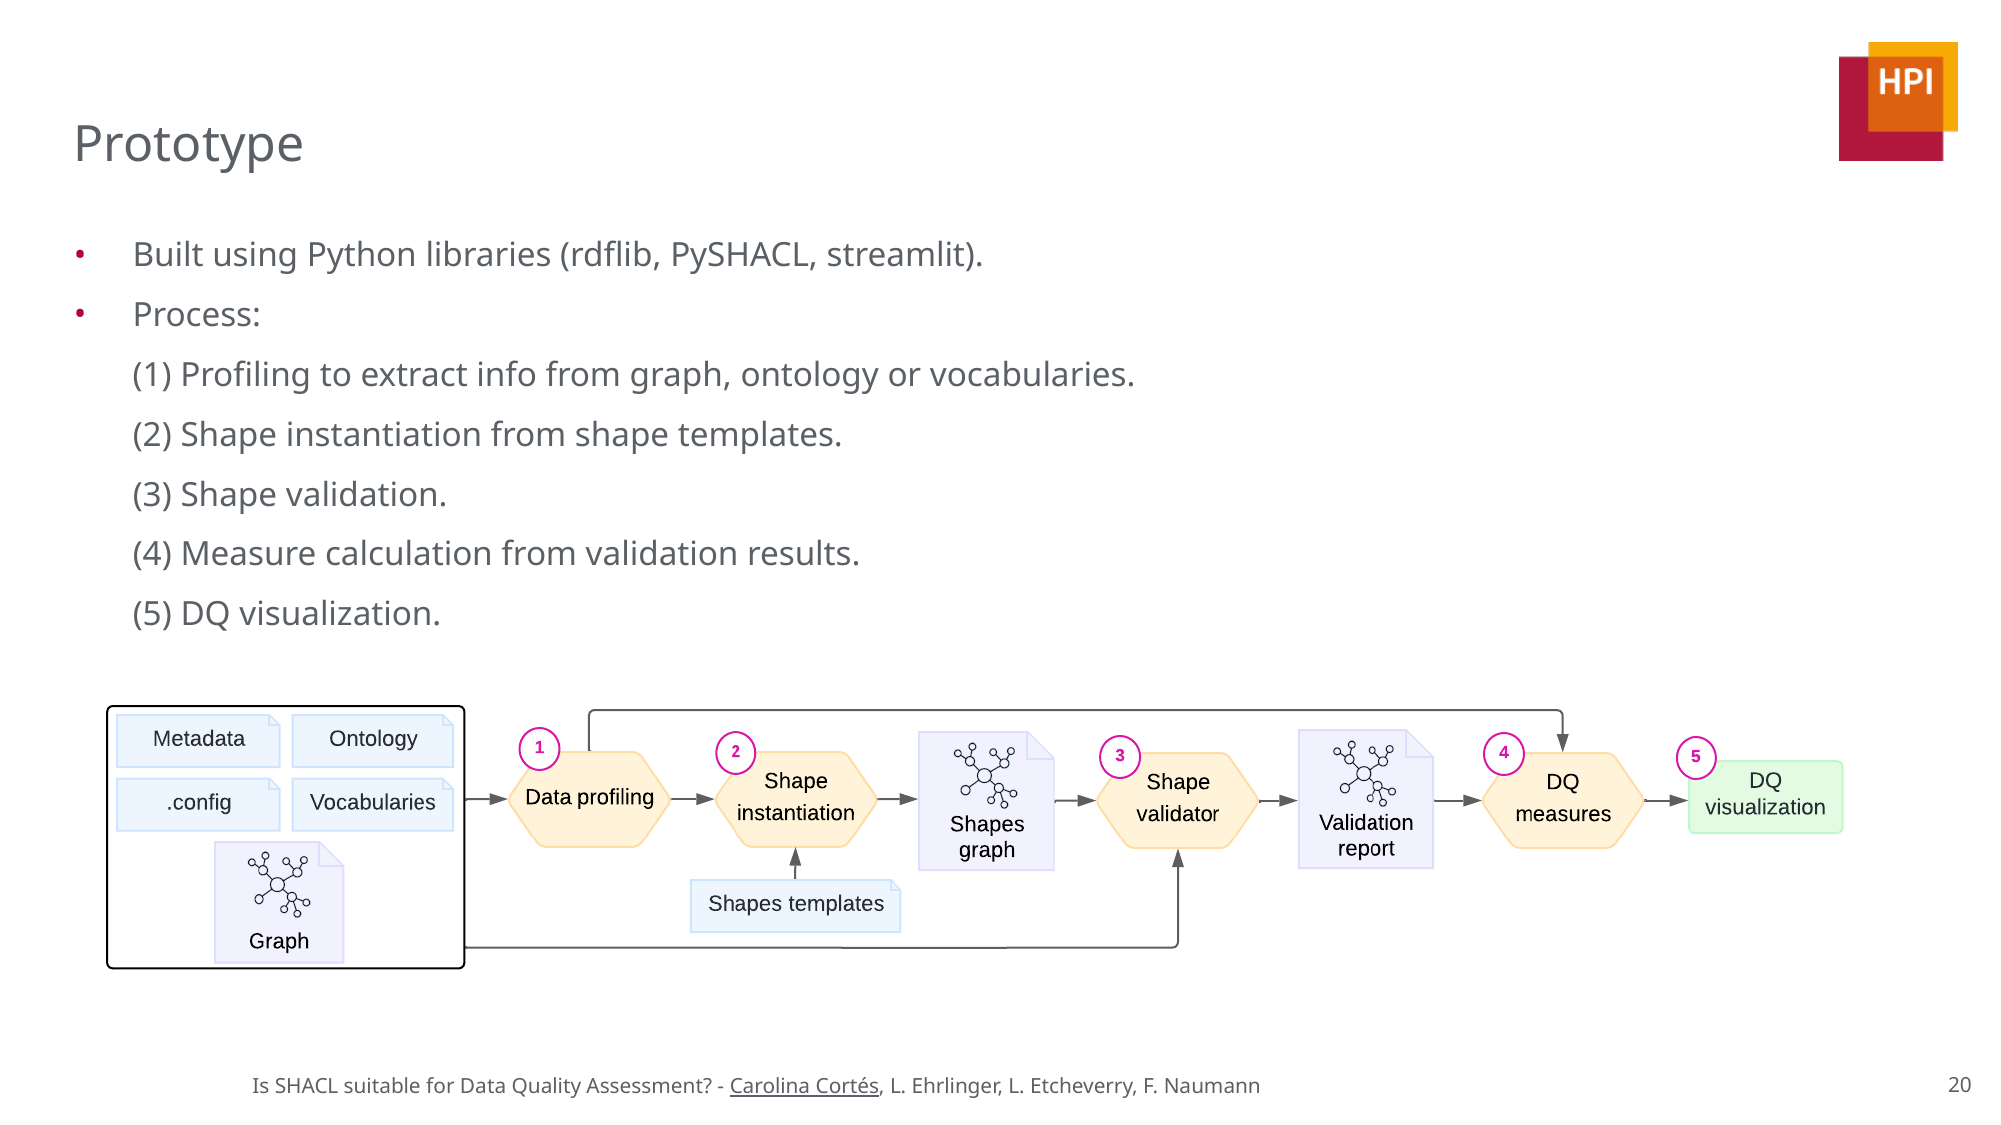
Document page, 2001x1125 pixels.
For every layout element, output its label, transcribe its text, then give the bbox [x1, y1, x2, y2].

slide_number 20 [1891, 1052, 1972, 1118]
footer Is SHACL suitable for Data Quality Assessment? - Carolina Cortés, L. Ehrlinger, L. Etcheverry, F. Naumann [252, 1055, 1697, 1116]
title Prototype [73, 54, 1700, 213]
picture [1839, 42, 1958, 161]
list Built using Python libraries (rdflib, PySHACL, streamlit). Process: (1) Profiling to extract info from graph, ontology or vocabularies. (2) Shape instantiation from shape templates. (3) Shape validation. (4) Measure calculation from validation results. (5) DQ visualization. [73, 213, 1700, 976]
picture [99, 699, 1845, 975]
